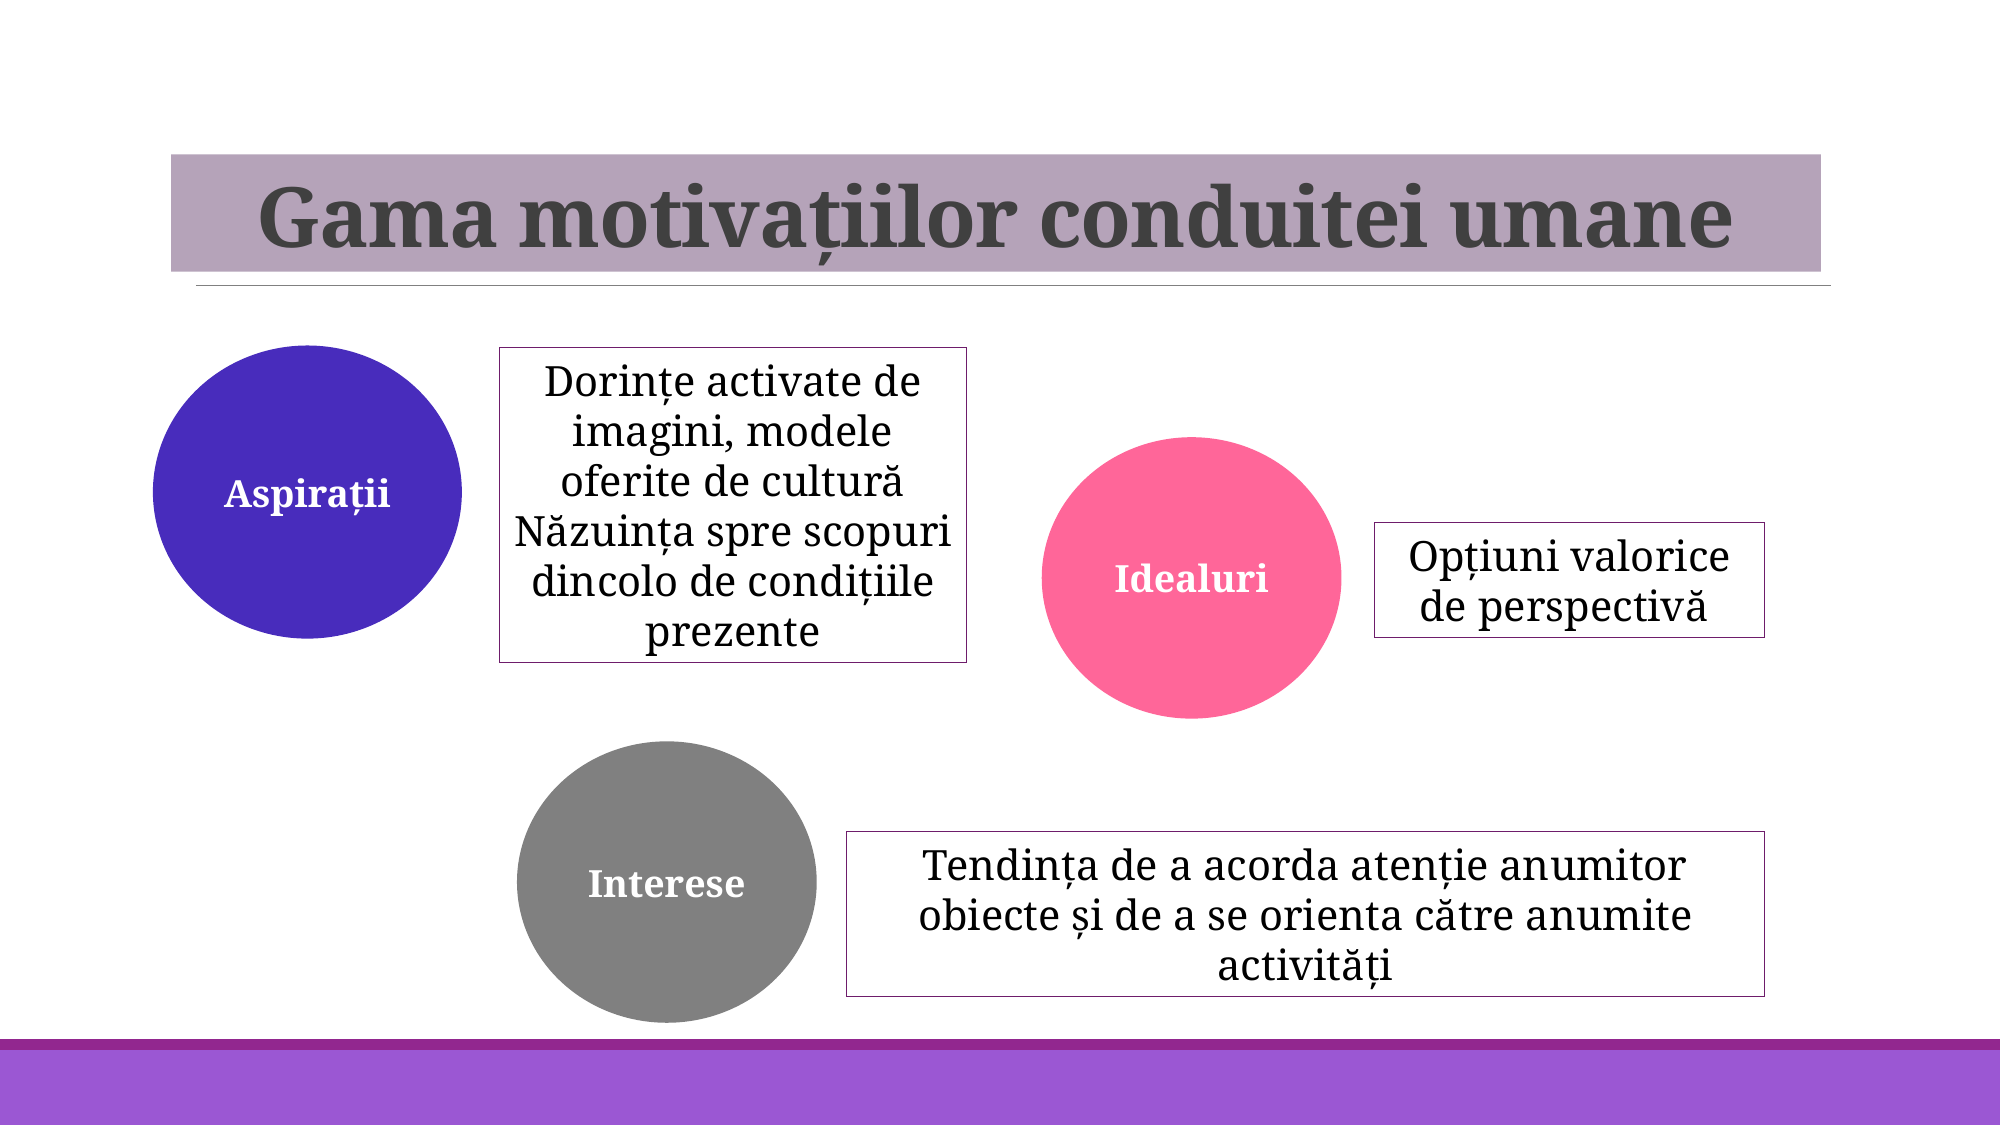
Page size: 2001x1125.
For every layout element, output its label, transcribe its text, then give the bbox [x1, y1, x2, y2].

text_box Aspirații [151, 344, 464, 640]
title Gama motivațiilor conduitei umane [171, 154, 1821, 272]
text_box Interese [515, 740, 819, 1025]
text_box Dorințe activate de imagini, modele oferite de cultură Năzuința spre scopuri dincolo de condițiile prezente [499, 347, 967, 663]
text_box Opțiuni valorice de perspectivă [1374, 522, 1765, 638]
text_box Idealuri [1040, 435, 1343, 720]
text_box Tendința de a acorda atenție anumitor obiecte și de a se orienta către anumite activități [846, 831, 1765, 997]
